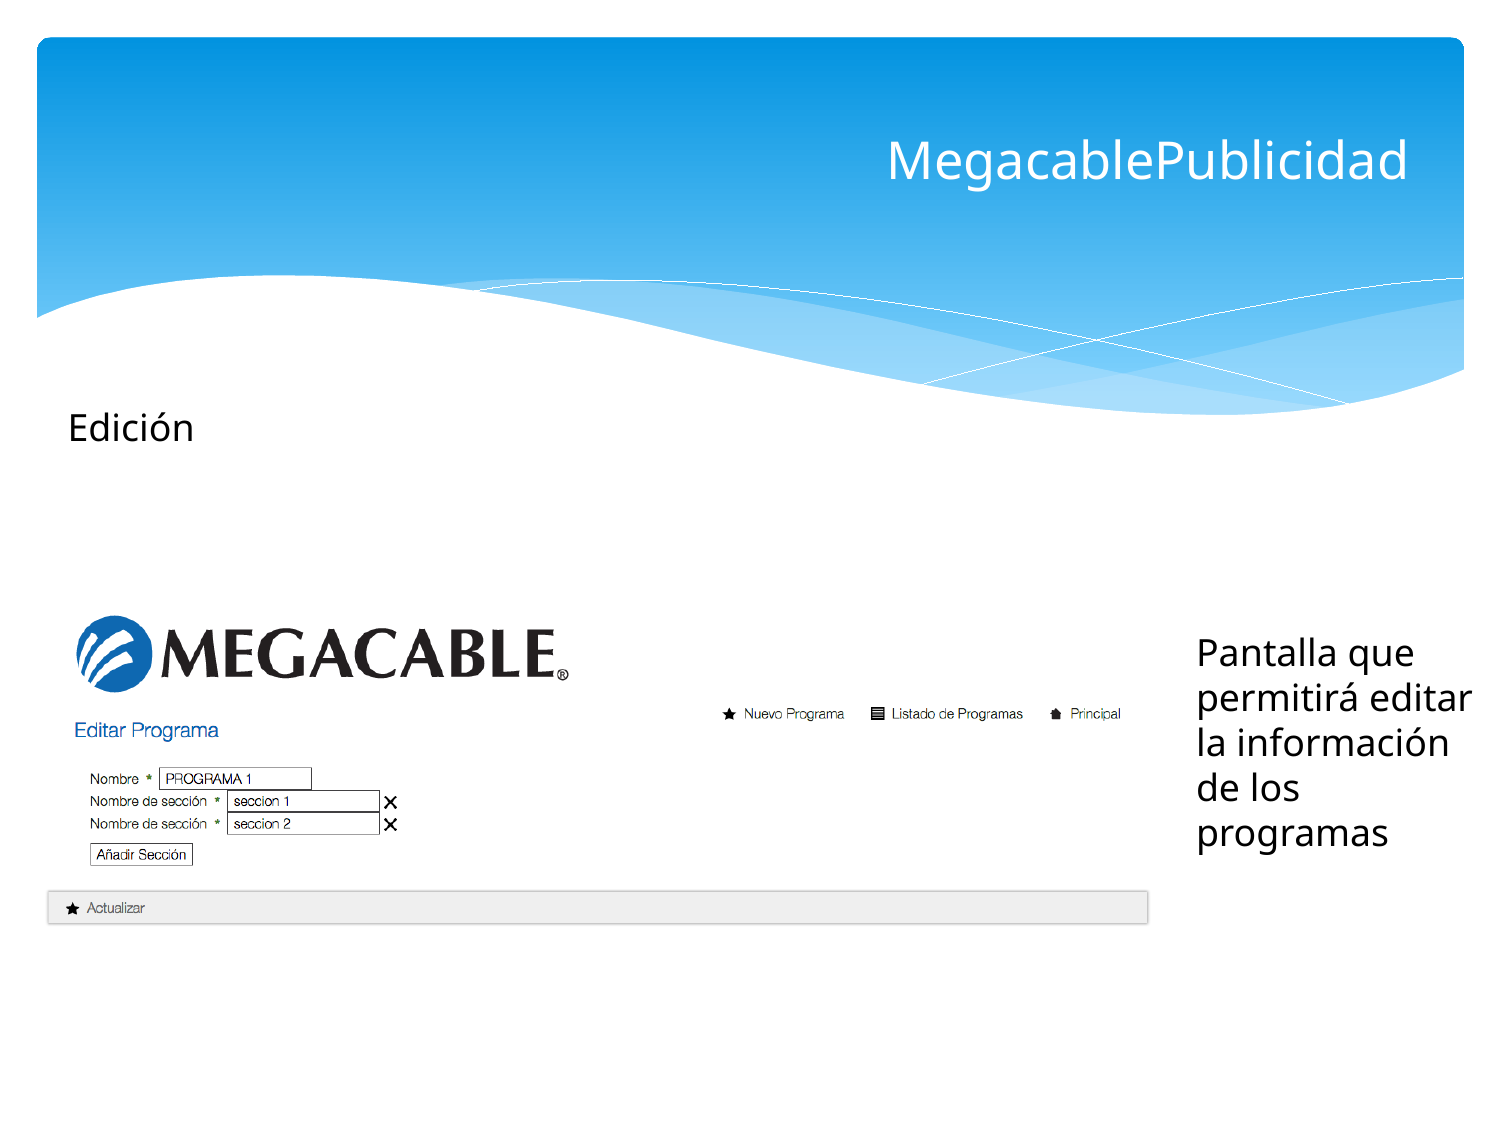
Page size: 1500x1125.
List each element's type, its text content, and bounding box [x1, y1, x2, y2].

text_box Pantalla que permitirá editar la información de los programas [1192, 621, 1500, 862]
text_box Edición [53, 397, 231, 457]
title MegacablePublicidad [75, 55, 1425, 261]
picture [0, 608, 1188, 952]
